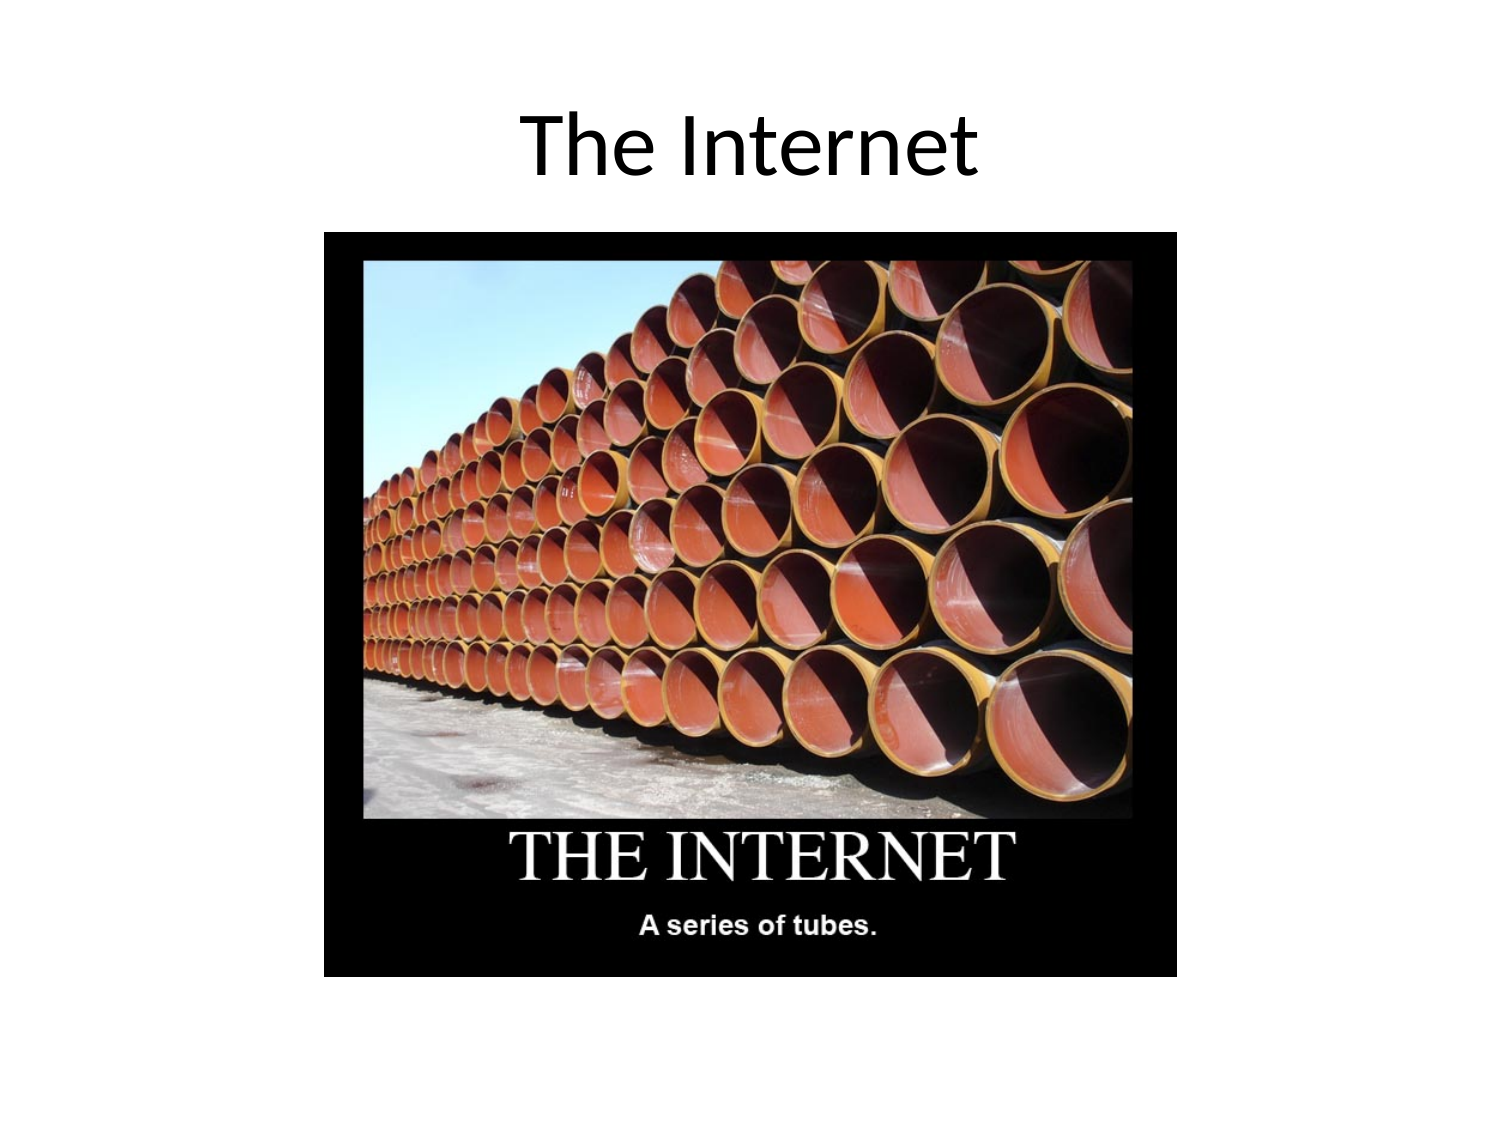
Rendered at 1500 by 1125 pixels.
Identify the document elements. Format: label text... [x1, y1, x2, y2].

picture [324, 232, 1177, 977]
title The Internet [75, 45, 1425, 233]
